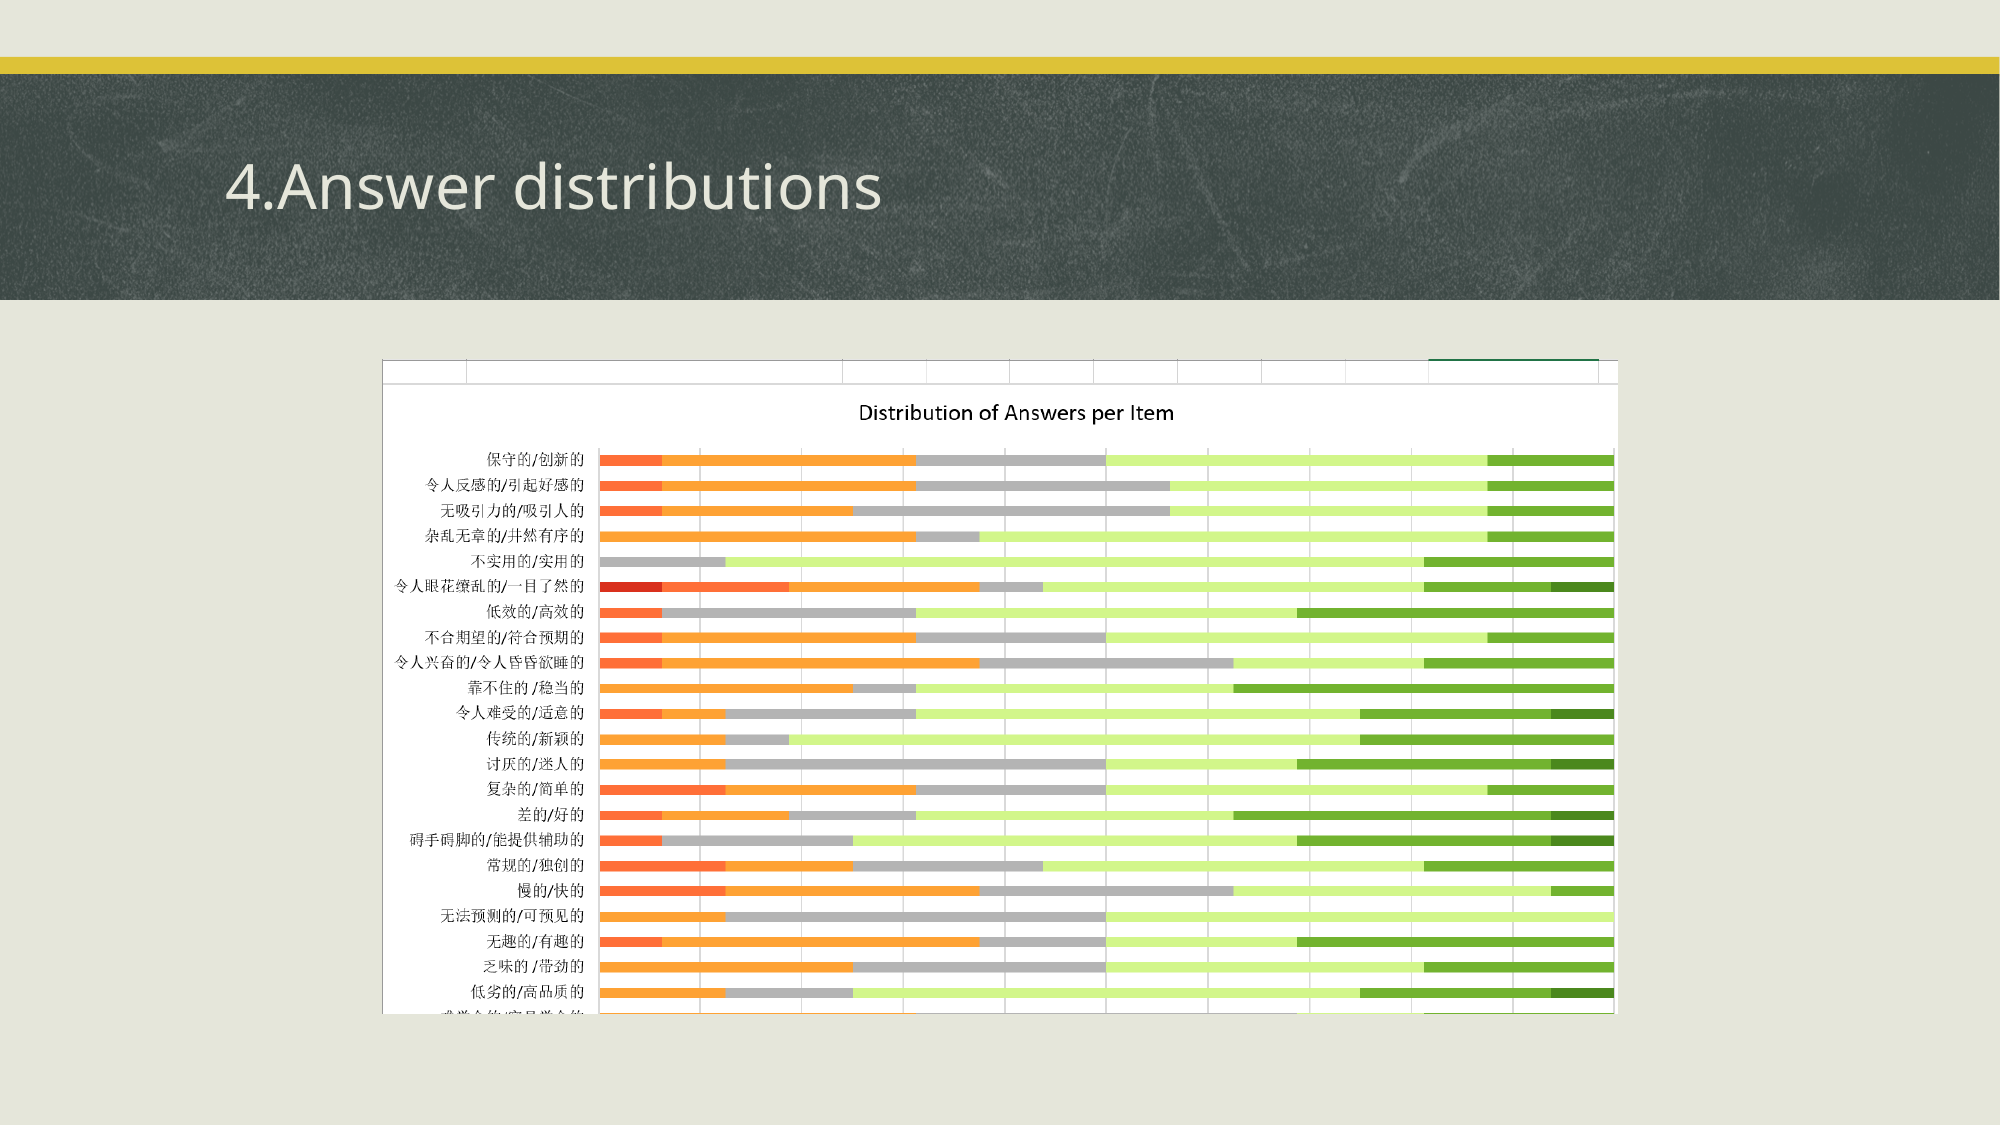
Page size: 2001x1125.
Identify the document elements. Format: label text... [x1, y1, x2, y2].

picture [0, 74, 2000, 300]
title 4.Answer distributions [210, 76, 1790, 300]
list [382, 359, 1618, 1014]
